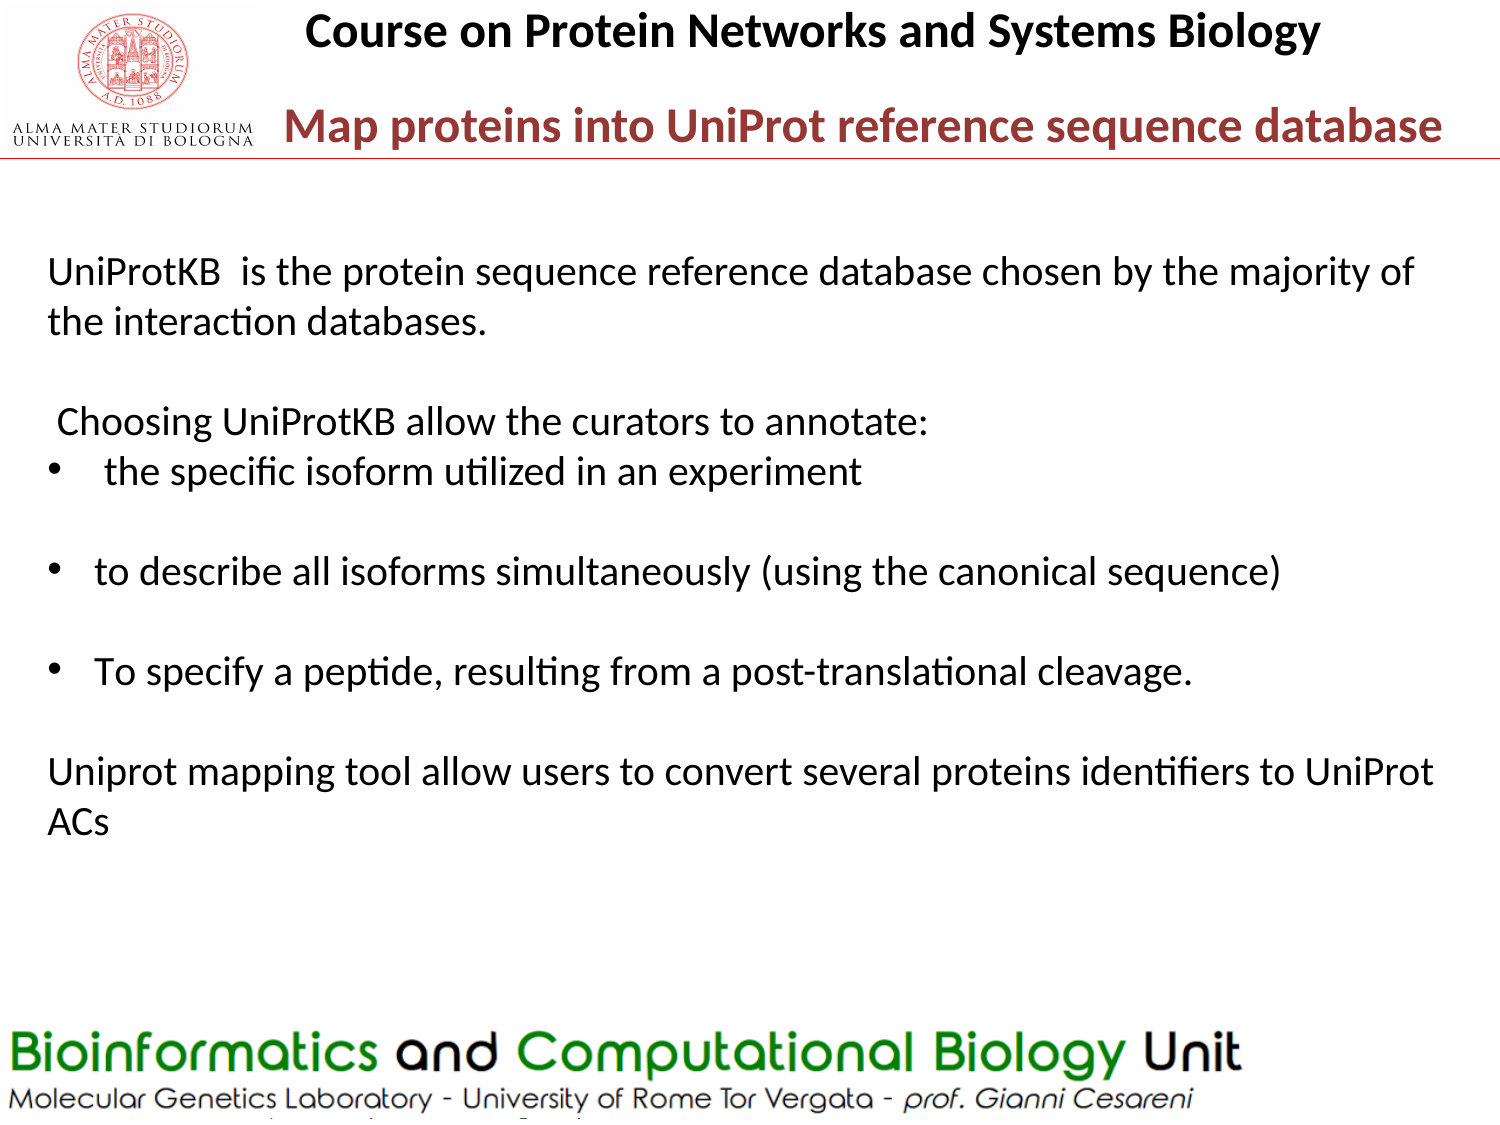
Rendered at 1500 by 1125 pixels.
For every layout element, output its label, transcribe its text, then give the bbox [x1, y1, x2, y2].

picture [4, 1022, 1252, 1122]
text_box UniProtKB is the protein sequence reference database chosen by the majority of the interaction databases. Choosing UniProtKB allow the curators to annotate: the specific isoform utilized in an experiment to describe all isoforms simultaneously (using the canonical sequence) To specify a peptide, resulting from a post-translational cleavage. Uniprot mapping tool allow users to convert several proteins identifiers to UniProt ACs [32, 235, 1451, 851]
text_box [0, 2, 1500, 159]
